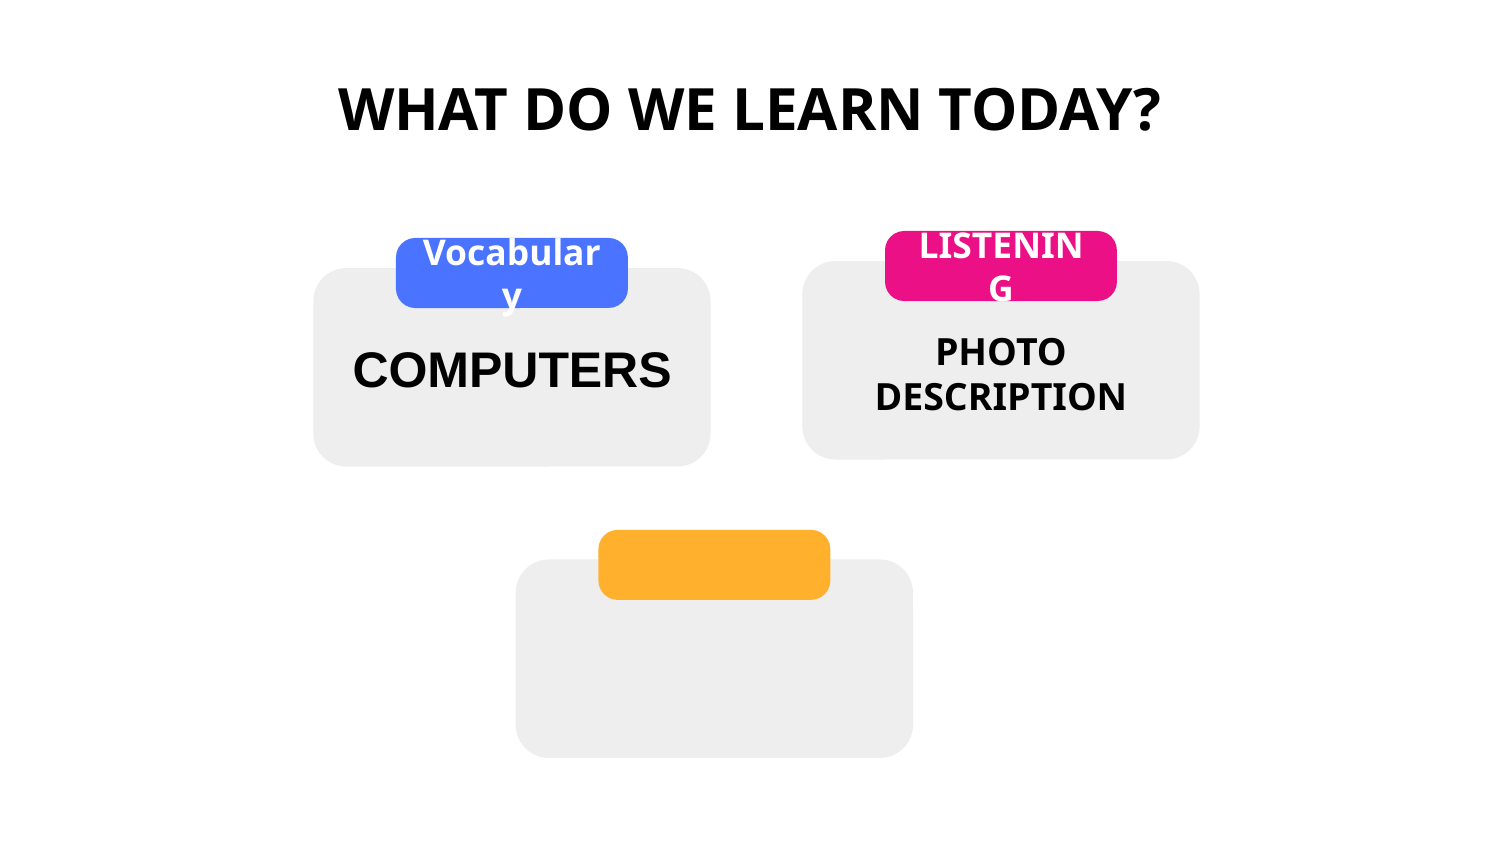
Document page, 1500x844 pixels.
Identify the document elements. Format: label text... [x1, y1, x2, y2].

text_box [515, 529, 914, 759]
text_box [802, 230, 1200, 460]
title WHAT DO WE LEARN TODAY? [51, 60, 1449, 155]
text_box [313, 237, 711, 467]
